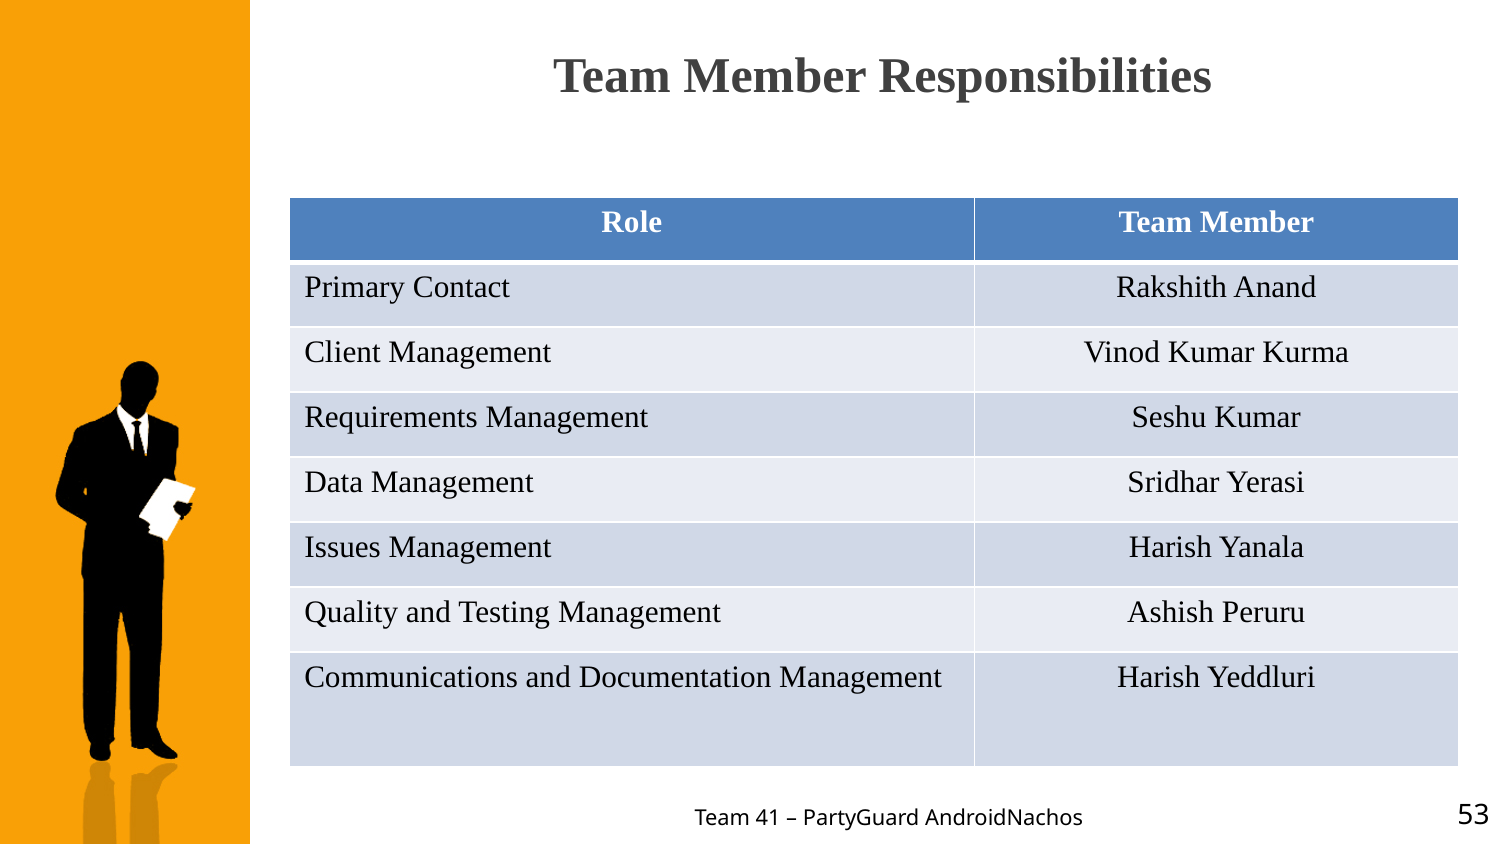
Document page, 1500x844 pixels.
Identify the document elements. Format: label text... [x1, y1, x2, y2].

table_header Team Member [975, 198, 1458, 260]
table_cell Sridhar Yerasi [975, 458, 1458, 521]
table_cell Quality and Testing Management [290, 588, 974, 651]
table_cell Harish Yanala [975, 523, 1458, 586]
table_cell Harish Yeddluri [975, 653, 1458, 766]
picture [0, 0, 1500, 844]
table_header Role [290, 198, 974, 260]
title Team Member Responsibilities [265, 0, 1500, 146]
table_cell Issues Management [290, 523, 974, 586]
table_cell Ashish Peruru [975, 588, 1458, 651]
table_cell Primary Contact [290, 265, 974, 326]
text_box 53 [1442, 788, 1500, 838]
table_cell Data Management [290, 458, 974, 521]
text_box Team 41 – PartyGuard AndroidNachos [679, 796, 1099, 838]
table_cell Communications and Documentation Management [290, 653, 974, 766]
table_cell Rakshith Anand [975, 265, 1458, 326]
table_cell Requirements Management [290, 393, 974, 456]
table_cell Seshu Kumar [975, 393, 1458, 456]
table_cell Vinod Kumar Kurma [975, 328, 1458, 391]
table_cell Client Management [290, 328, 974, 391]
